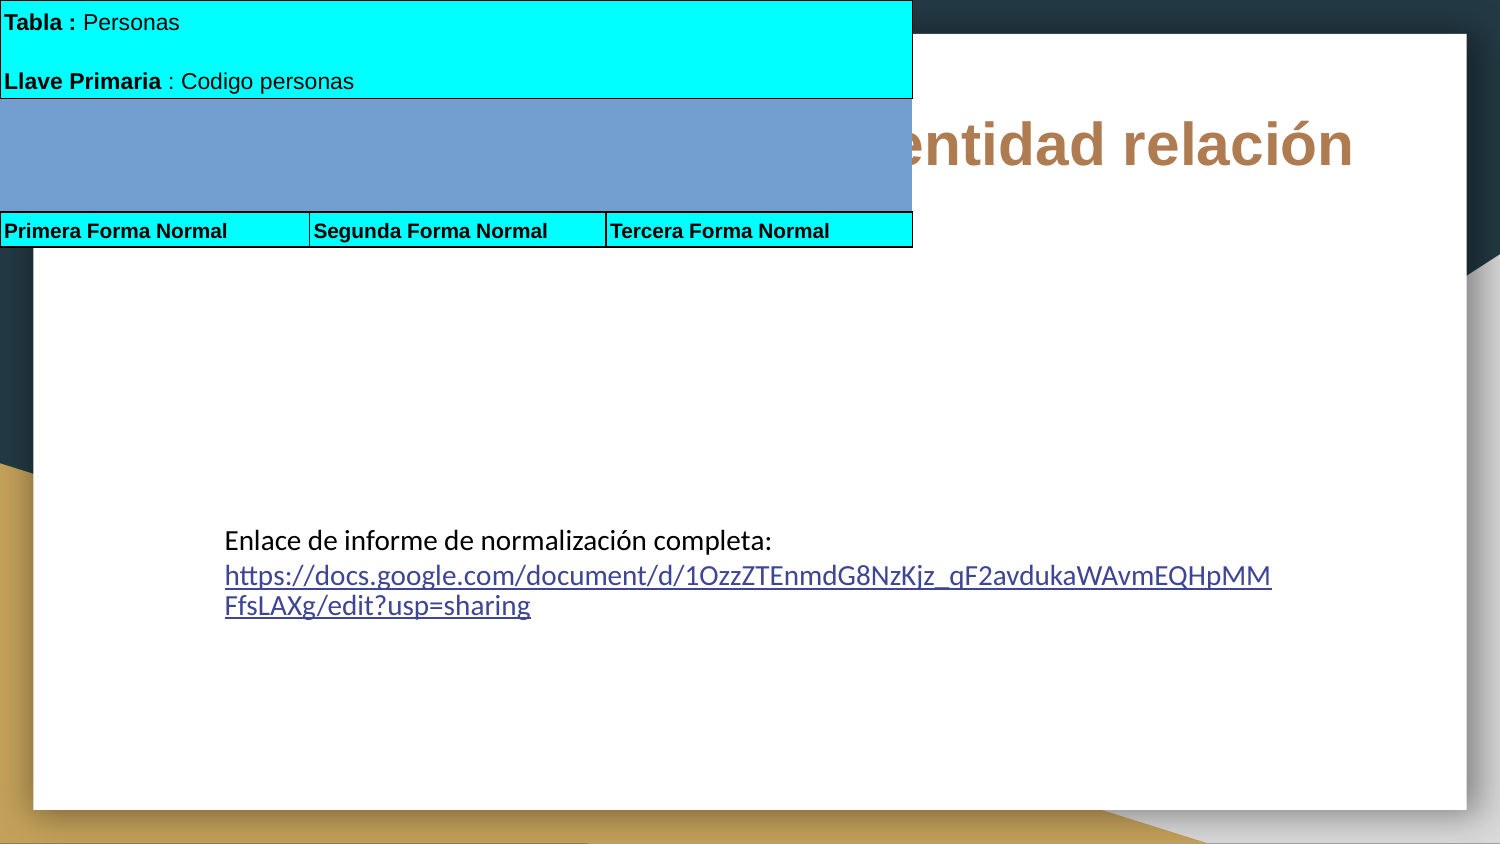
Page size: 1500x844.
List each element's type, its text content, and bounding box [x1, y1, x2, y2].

table_cell Tercera Forma Normal [607, 213, 912, 246]
title Normalización del modelo entidad relación [912, 88, 1390, 245]
table_header Tabla : Personas Llave Primaria : Codigo personas [1, 1, 912, 98]
table_cell Segunda Forma Normal [310, 213, 605, 246]
table_cell Primera Forma Normal [1, 213, 309, 246]
text_box Enlace de informe de normalización completa: https://docs.google.com/document/d/1OzzZTEnmdG8NzKjz_qF2avdukaWAvmEQHpMMFfsLAXg/edit?usp=sharing [209, 506, 1291, 625]
